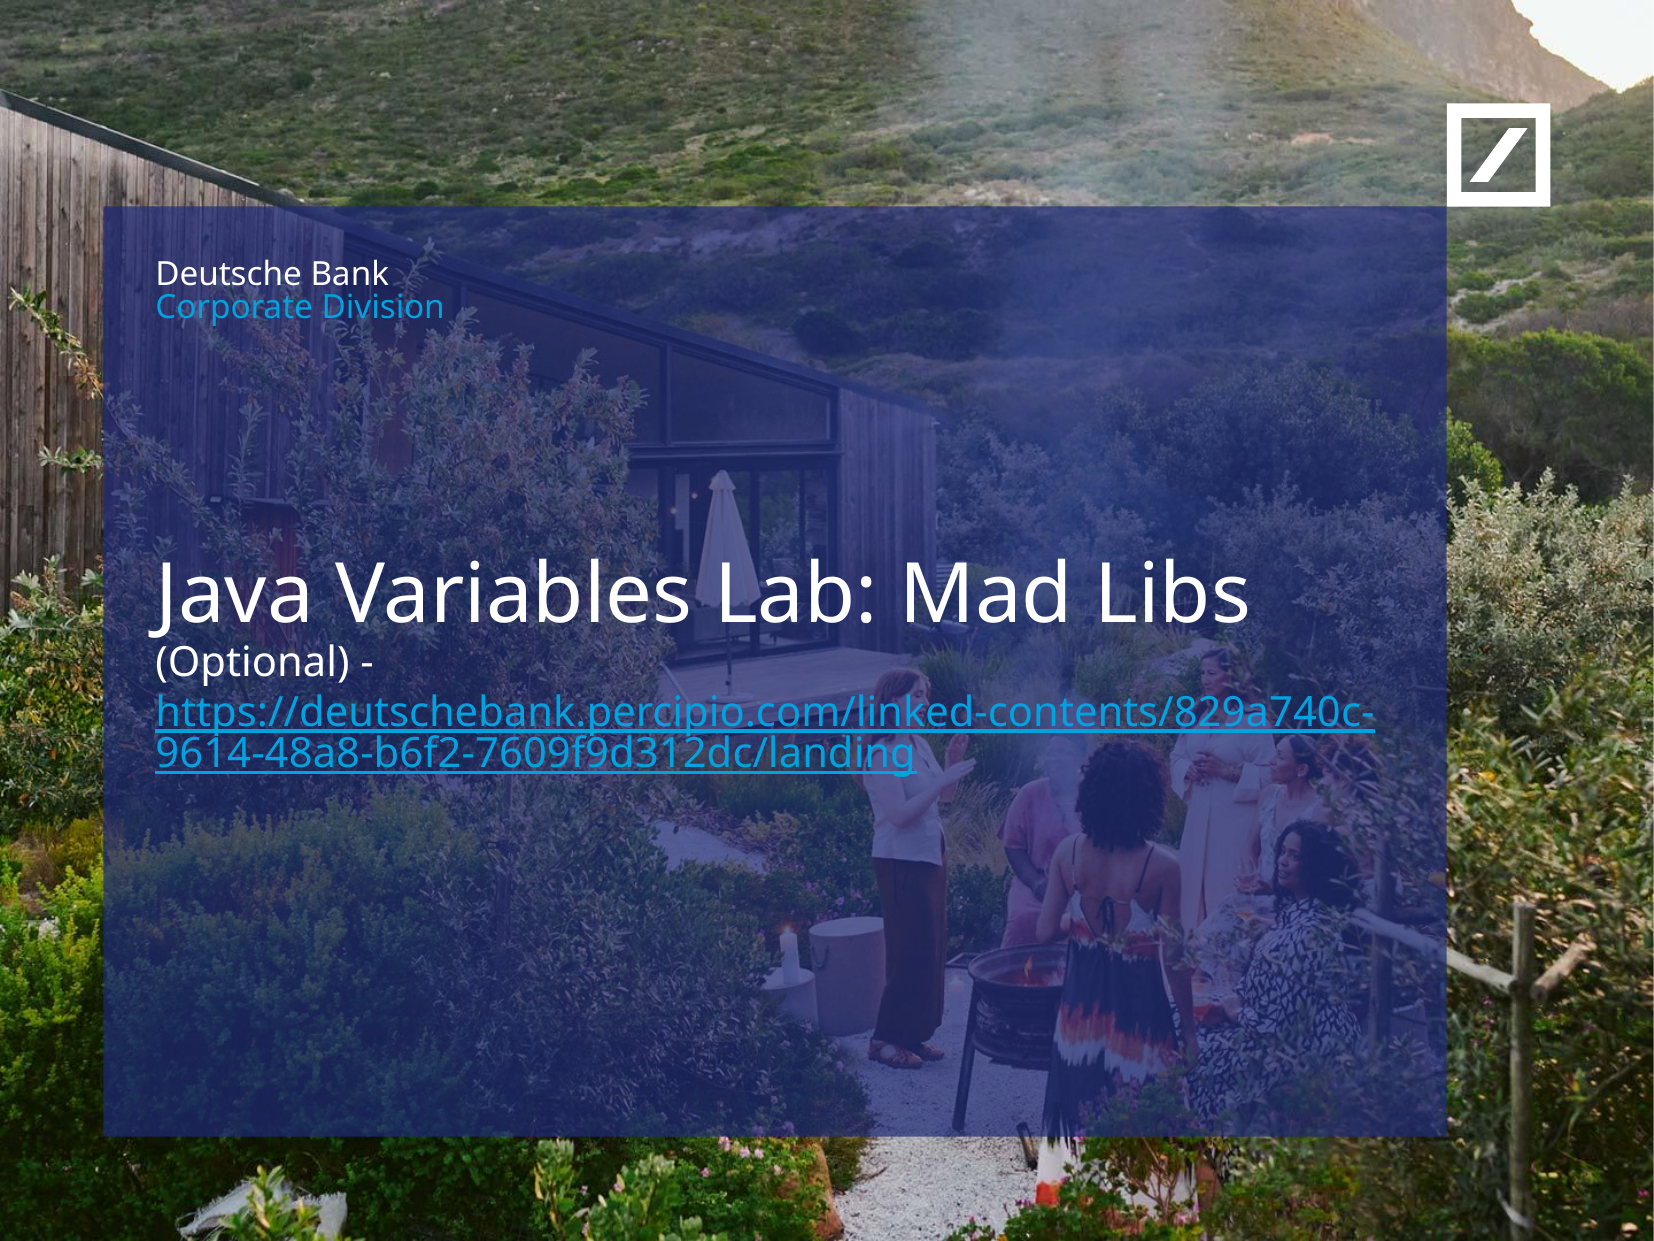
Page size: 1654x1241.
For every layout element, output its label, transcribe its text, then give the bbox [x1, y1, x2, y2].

list Java Variables Lab: Mad Libs [155, 360, 1396, 640]
picture [0, 0, 1654, 1241]
list (Optional) - https://deutschebank.percipio.com/linked-contents/829a740c-9614-48a8-b6f2-7609f9d312dc/landing [155, 640, 1396, 1004]
